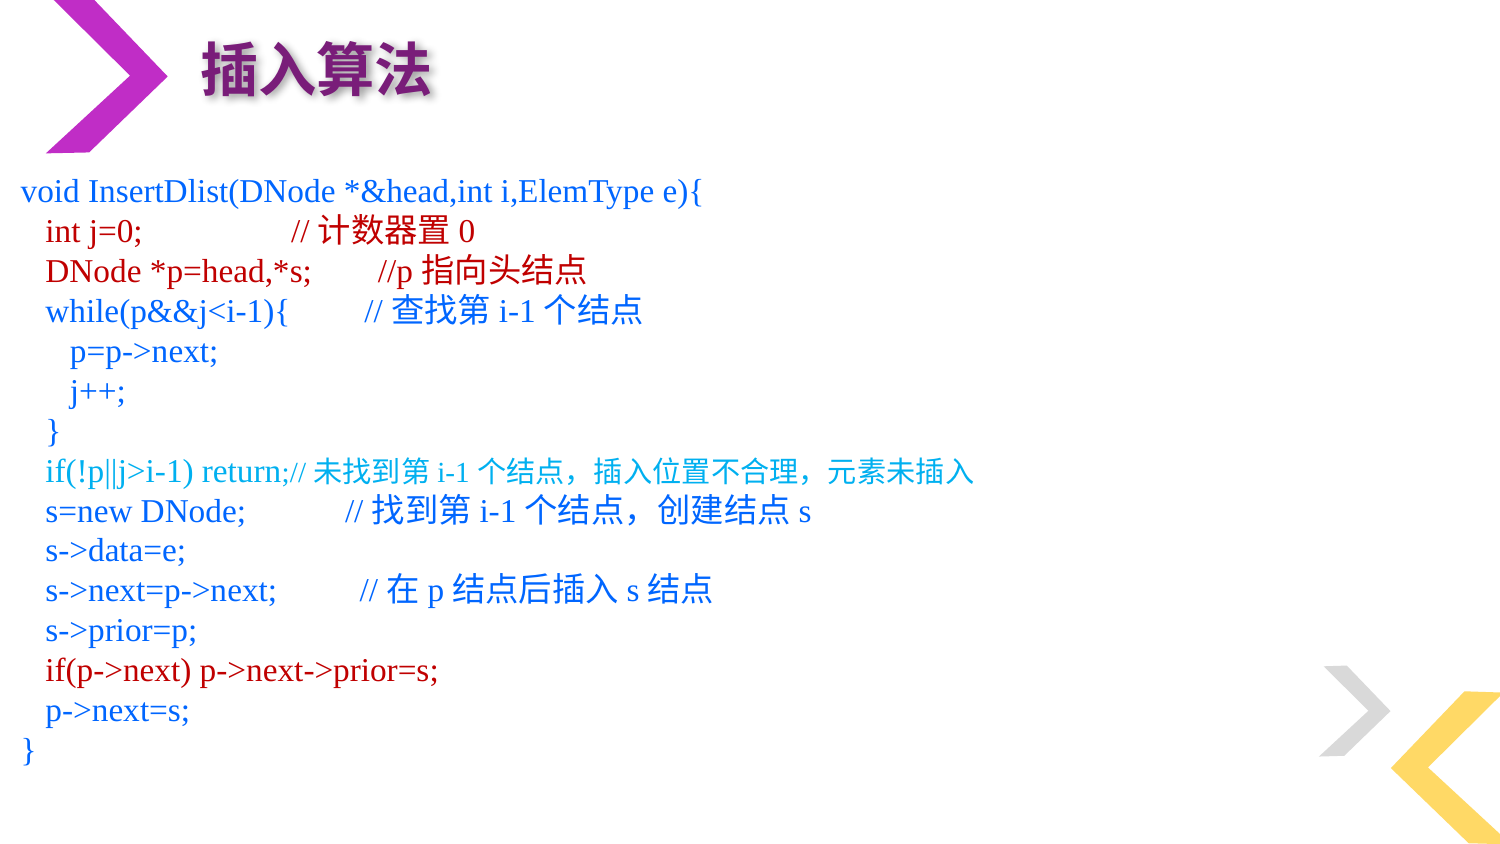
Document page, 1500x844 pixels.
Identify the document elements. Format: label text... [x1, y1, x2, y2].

text_box void InsertDlist(DNode *&head,int i,ElemType e){ int j=0; //计数器置0 DNode *p=head,*s; //p指向头结点 while(p&&j<i-1){ //查找第i-1个结点 p=p->next; j++; } if(!p||j>i-1) return;//未找到第i-1个结点，插入位置不合理，元素未插入 s=new DNode; //找到第i-1个结点，创建结点s s->data=e; s->next=p->next; //在p结点后插入s结点 s->prior=p; if(p->next) p->next->prior=s; p->next=s; } [5, 161, 1459, 816]
list 插入算法 [188, 35, 1214, 111]
